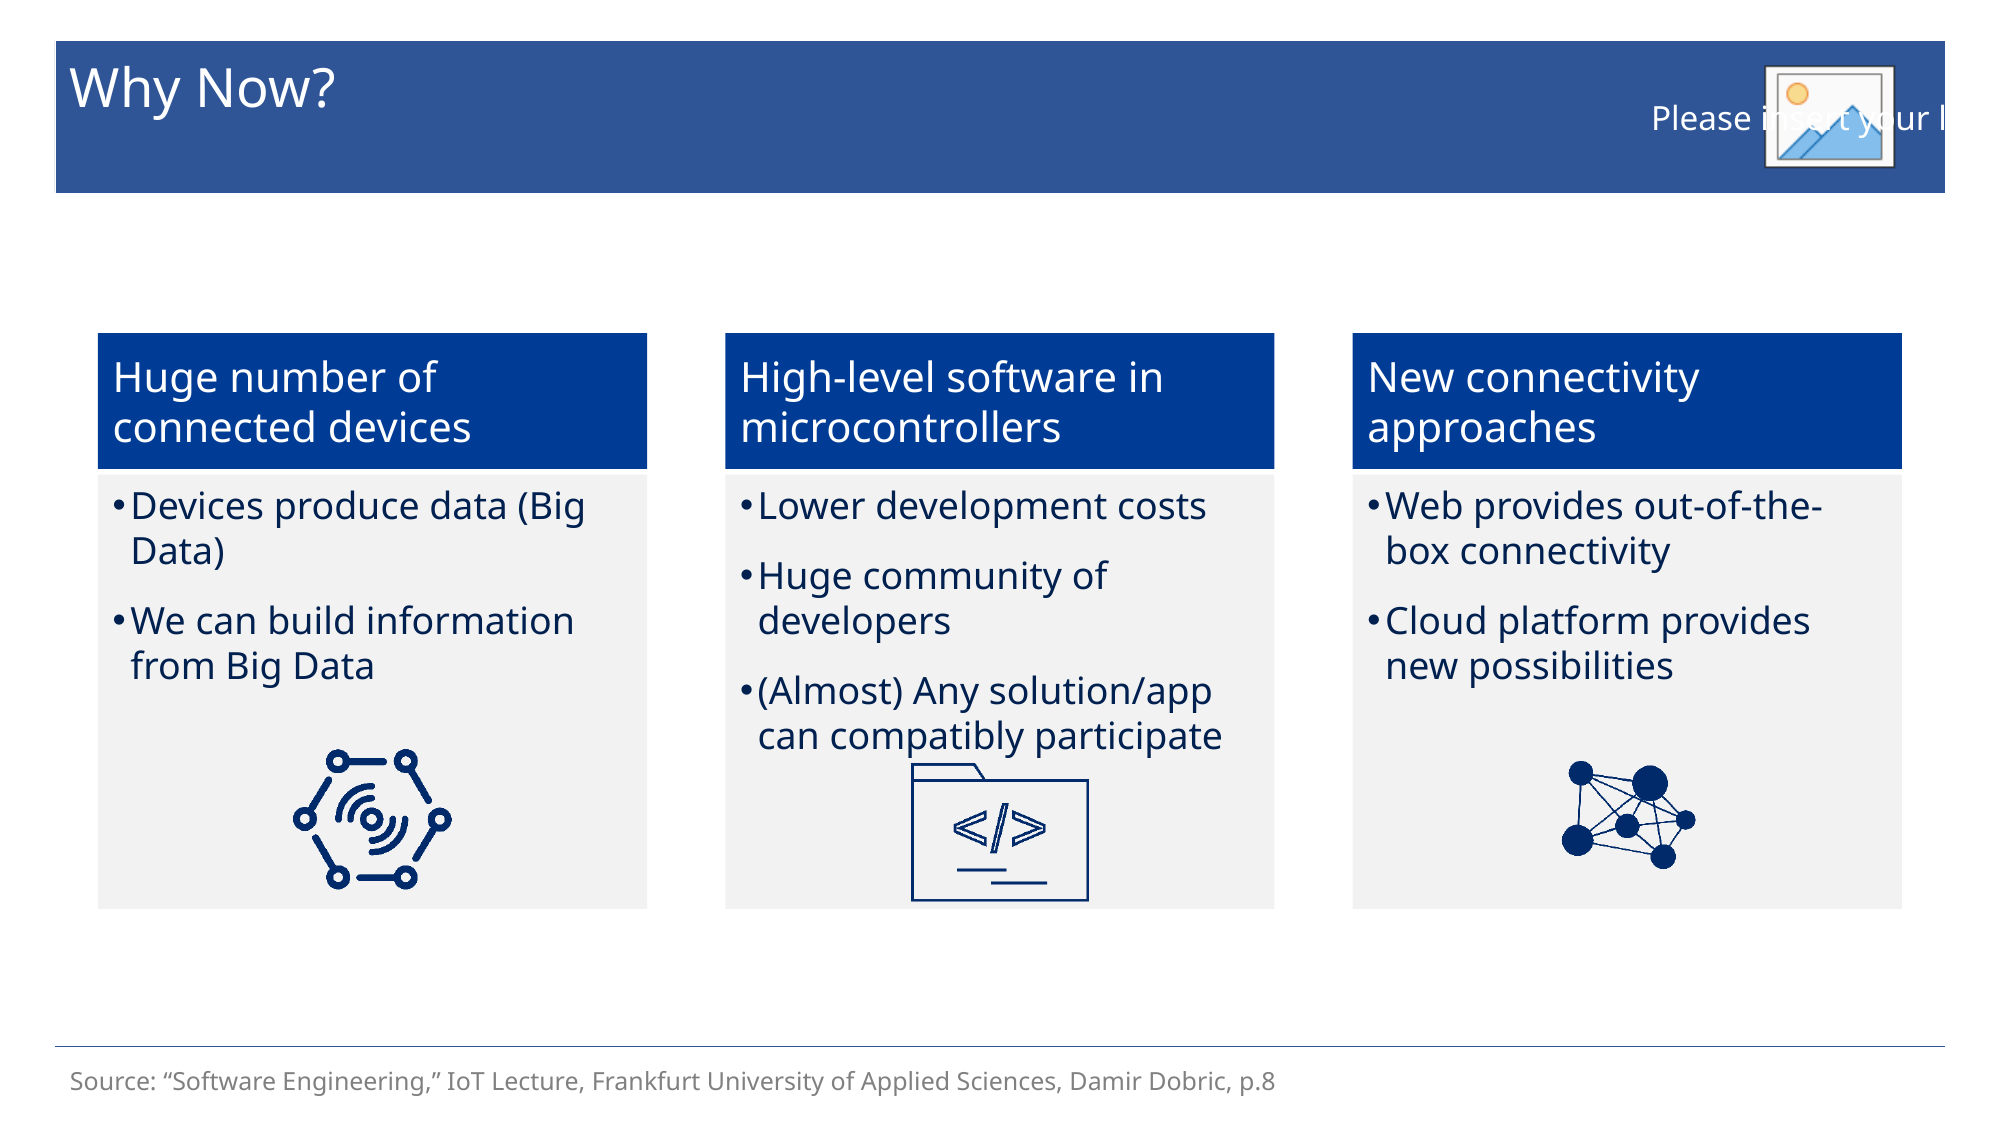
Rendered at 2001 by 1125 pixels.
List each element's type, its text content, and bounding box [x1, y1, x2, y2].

list Source: “Software Engineering,” IoT Lecture, Frankfurt University of Applied Sciences, Damir Dobric, p.8​ [54, 1045, 1738, 1117]
picture [911, 743, 1089, 921]
picture [283, 729, 462, 907]
text_box Lower development costs Huge community of developers (Almost) Any solution/app can compatibly participate [724, 474, 1276, 910]
text_box Devices produce data (Big Data) We can build information from Big Data [97, 474, 648, 910]
title Why Now? [54, 45, 1714, 188]
text_box Huge number of connected devices [97, 332, 648, 470]
picture [1538, 729, 1716, 907]
text_box New connectivity approaches [1352, 332, 1903, 470]
picture [1714, 45, 1946, 188]
text_box High-level software in microcontrollers [724, 332, 1276, 470]
text_box Web provides out-of-the-box connectivity Cloud platform provides new possibilities [1352, 474, 1903, 910]
